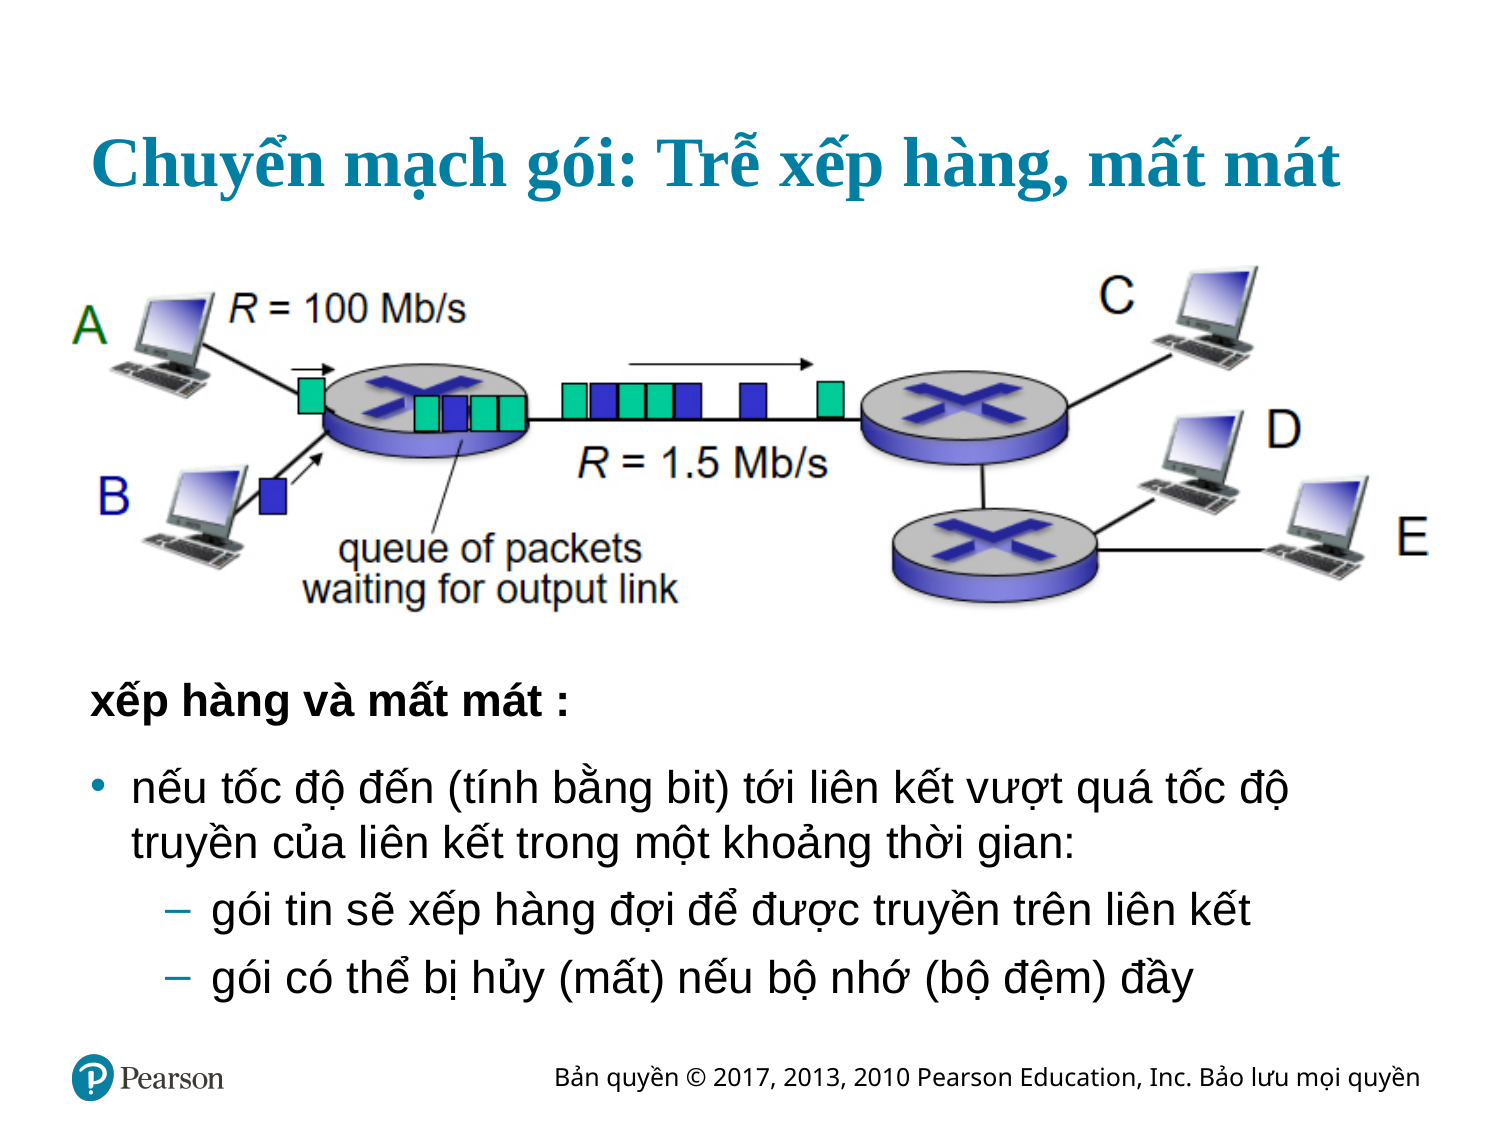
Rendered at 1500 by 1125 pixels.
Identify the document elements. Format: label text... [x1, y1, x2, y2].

list xếp hàng và mất mát : nếu tốc độ đến (tính bằng bit) tới liên kết vượt quá tốc độ truyền của liên kết trong một khoảng thời gian: gói tin sẽ xếp hàng đợi để được truyền trên liên kết gói có thể bị hủy (mất) nếu bộ nhớ (bộ đệm) đầy [75, 664, 1425, 1005]
title Chuyển mạch gói: Trễ xếp hàng, mất mát [75, 35, 1425, 216]
picture [80, 1063, 106, 1088]
picture [72, 1054, 88, 1070]
picture [70, 265, 1430, 615]
picture [72, 1087, 83, 1101]
picture [98, 1054, 224, 1101]
